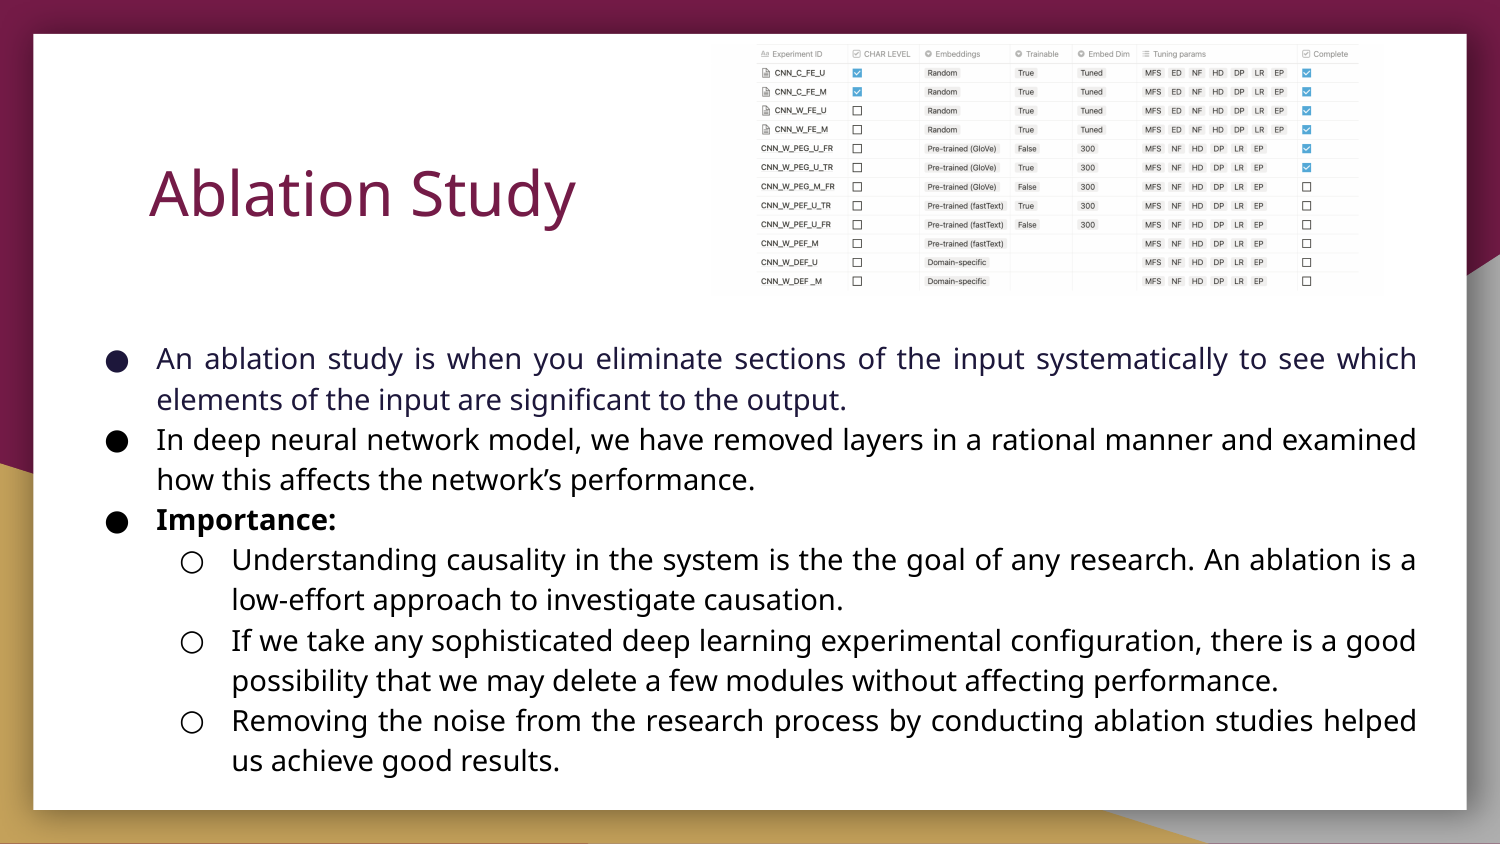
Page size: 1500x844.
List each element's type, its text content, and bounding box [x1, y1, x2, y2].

picture [711, 44, 1384, 296]
title Ablation Study [134, 138, 706, 296]
list An ablation study is when you eliminate sections of the input systematically to see which elements of the input are significant to the output. In deep neural network model, we have removed layers in a rational manner and examined how this affects the network’s performance. Importance: Understanding causality in the system is the the goal of any research. An ablation is a low-effort approach to investigate causation. If we take any sophisticated deep learning experimental configuration, there is a good possibility that we may delete a few modules without affecting performance. Removing the noise from the research process by conducting ablation studies helped us achieve good results. [66, 320, 1434, 807]
